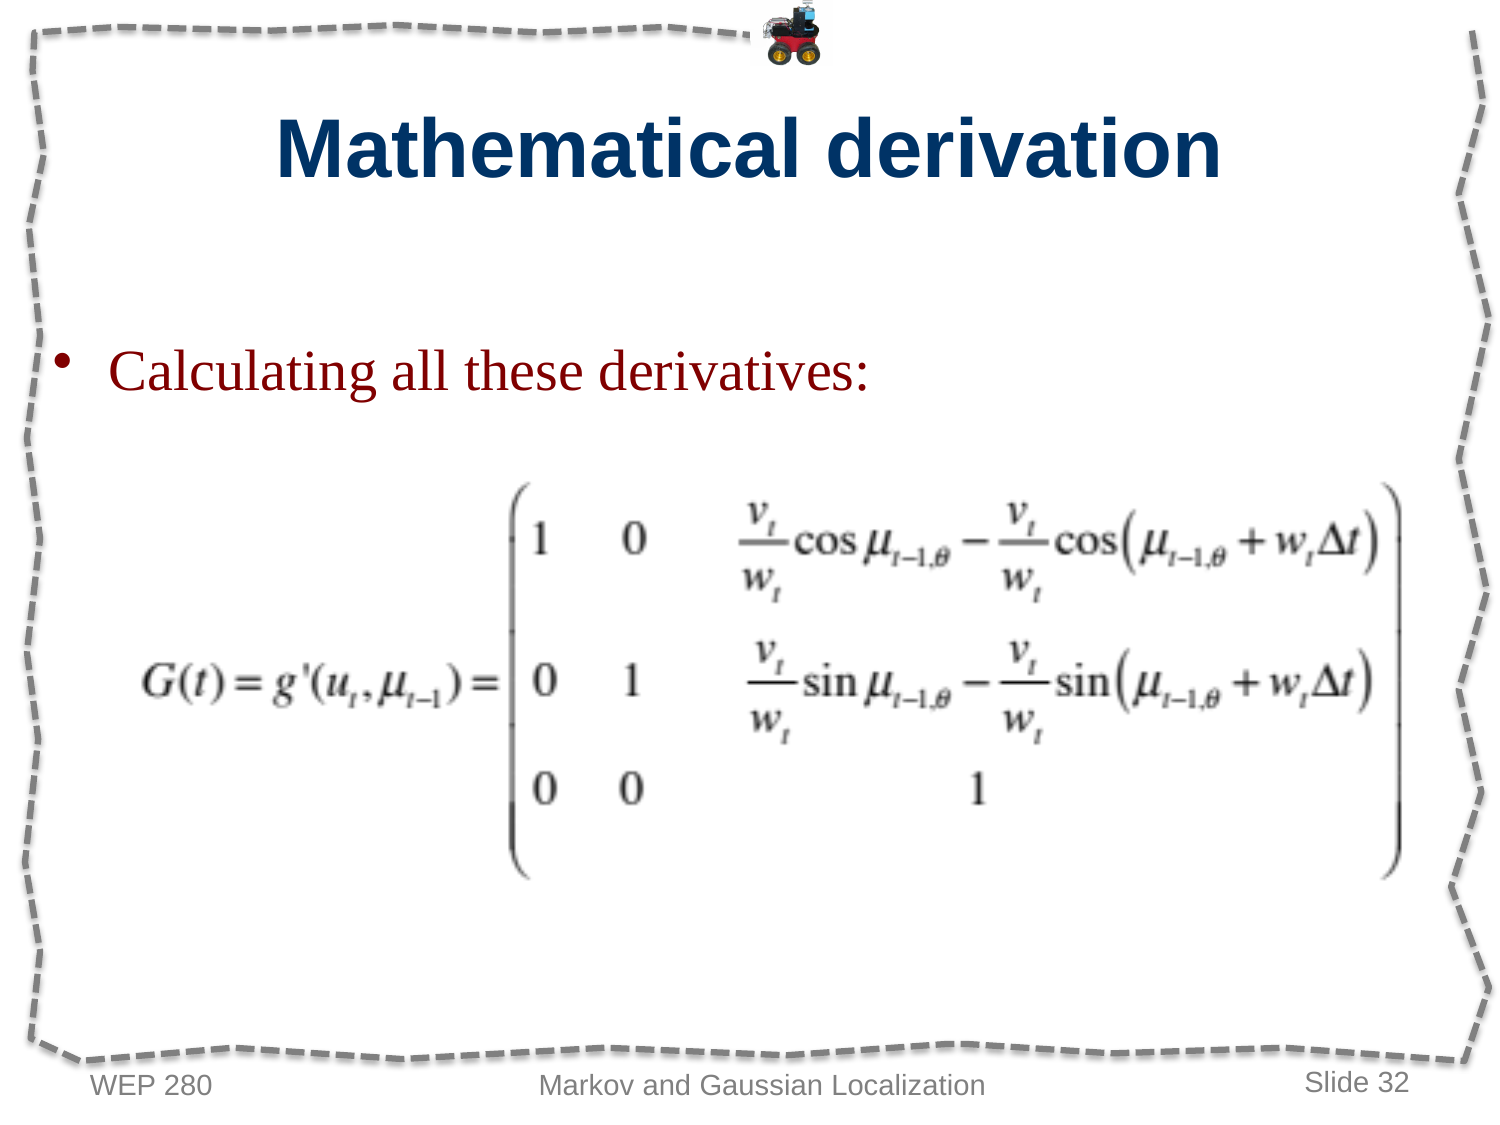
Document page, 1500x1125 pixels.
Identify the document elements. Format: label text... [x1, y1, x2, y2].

picture [750, 0, 833, 50]
text_box Calculating all these derivatives: [37, 324, 1425, 463]
footer Markov and Gaussian Localization [512, 1058, 1013, 1103]
title Mathematical derivation [75, 50, 1425, 238]
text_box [137, 474, 1405, 887]
slide_number Slide 32 [1074, 1058, 1426, 1103]
slide_number WEP 280 [75, 1058, 425, 1103]
